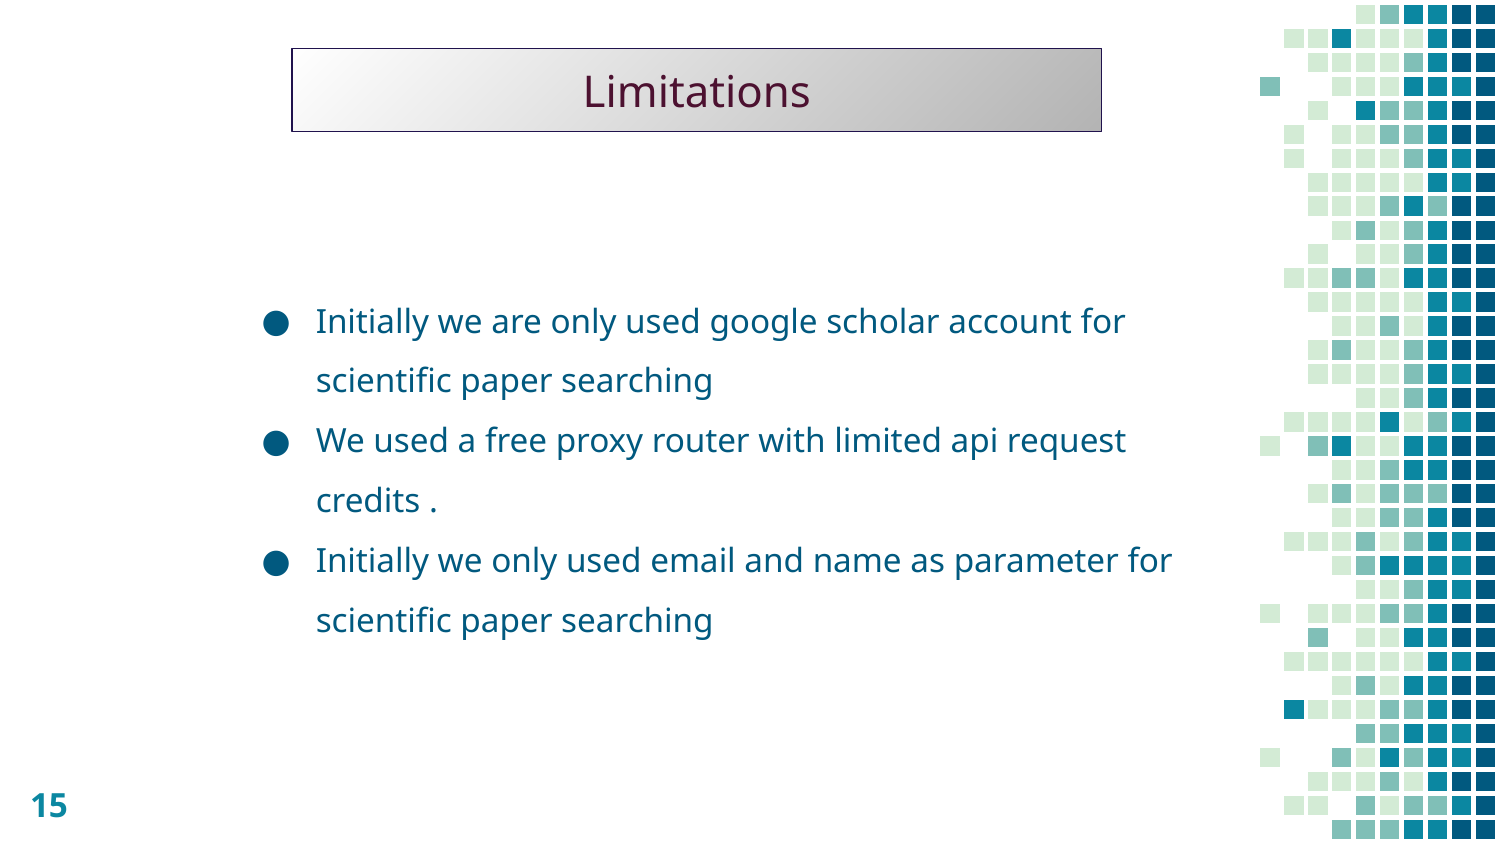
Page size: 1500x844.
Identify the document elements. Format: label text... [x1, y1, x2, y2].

text_box Limitations [291, 48, 1102, 132]
slide_number ‹#› [15, 774, 105, 839]
list Initially we are only used google scholar account for scientific paper searching We used a free proxy router with limited api request credits . Initially we only used email and name as parameter for scientific paper searching [225, 264, 1205, 691]
